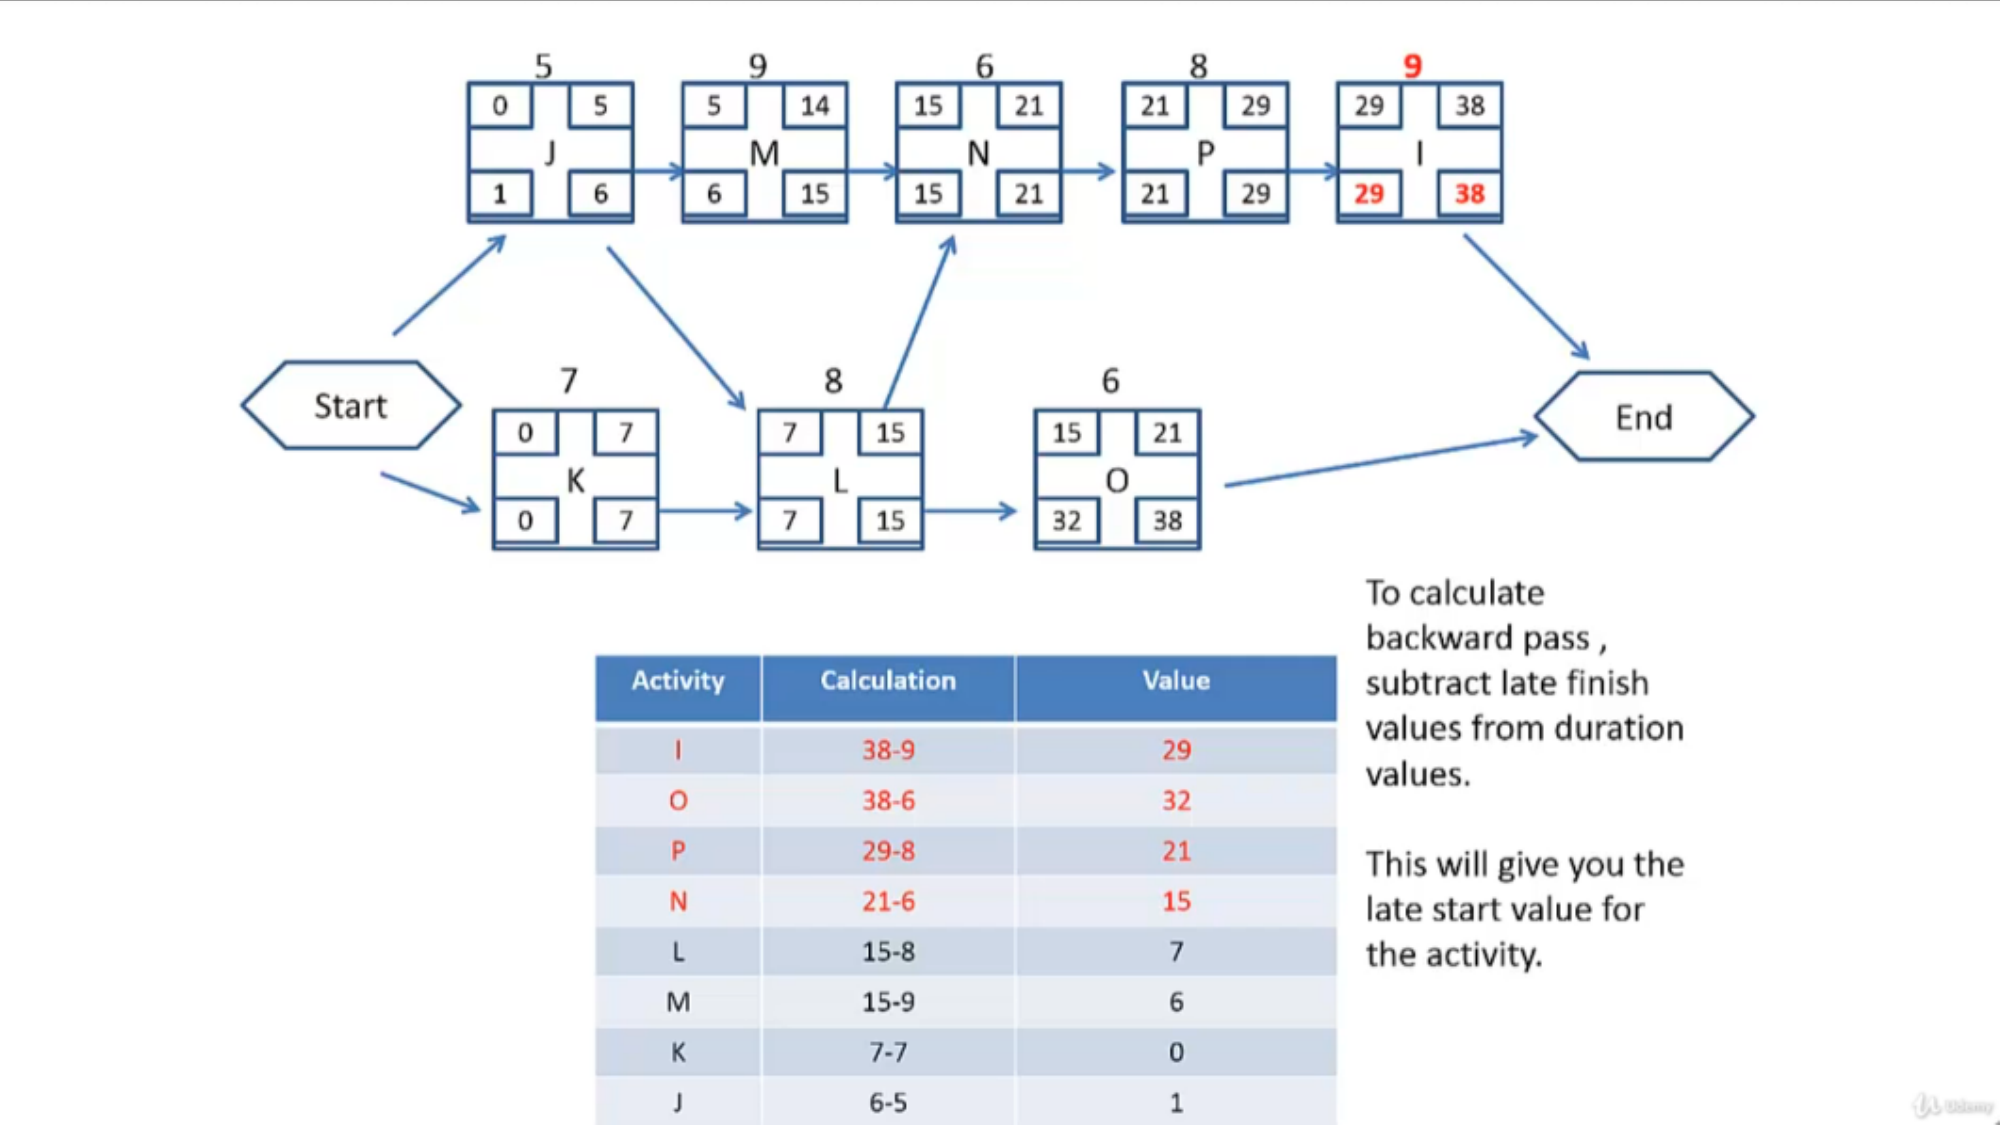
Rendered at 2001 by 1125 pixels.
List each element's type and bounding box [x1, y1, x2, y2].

list [0, 0, 2000, 1125]
